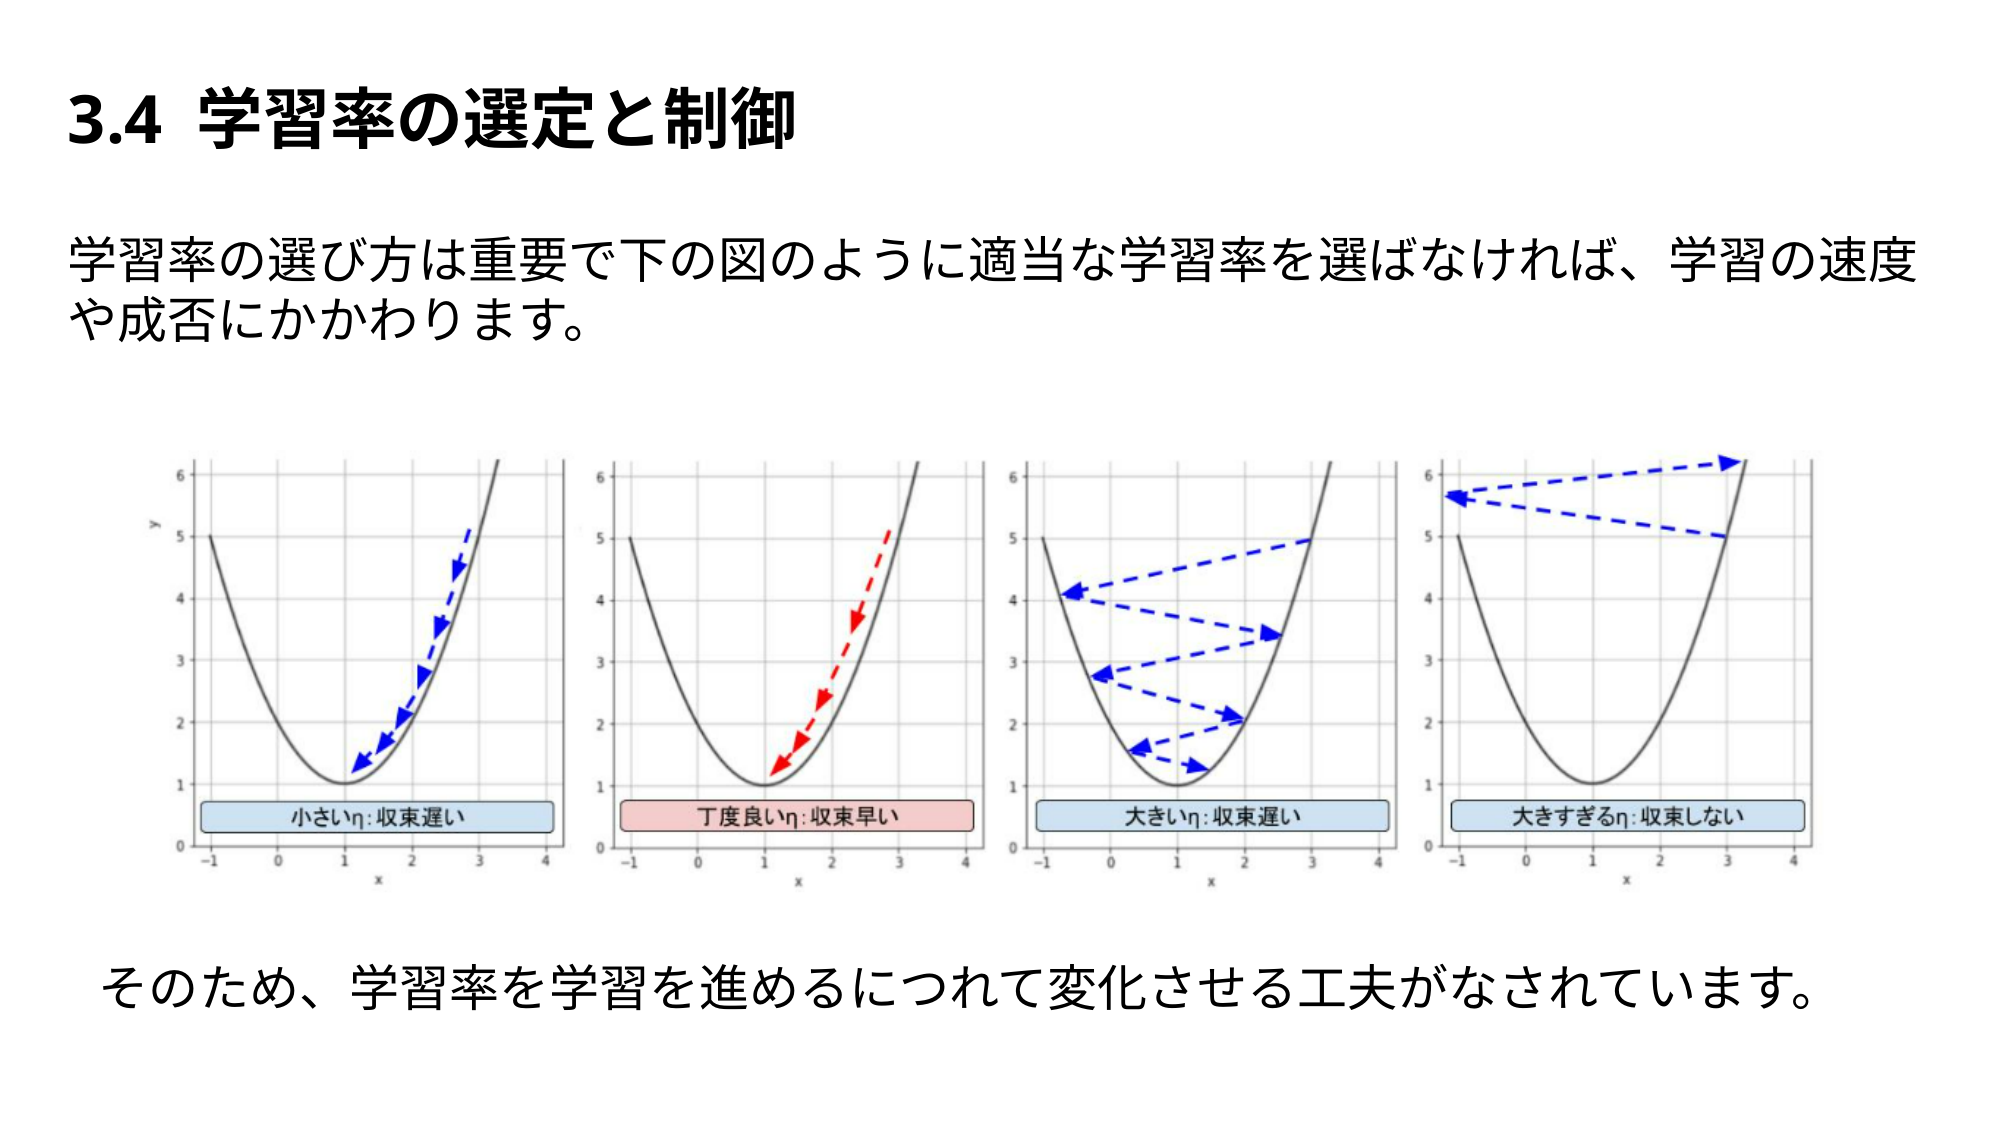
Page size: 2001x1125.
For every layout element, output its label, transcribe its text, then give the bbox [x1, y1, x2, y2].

text_box 学習率の選び方は重要で下の図のように適当な学習率を選ばなければ、学習の速度や成否にかかわります。 [53, 220, 1946, 356]
picture [122, 436, 1832, 904]
text_box そのため、学習率を学習を進めるにつれて変化させる工夫がなされています。 [84, 949, 1854, 1025]
text_box 3.4 学習率の選定と制御 [53, 69, 1946, 165]
